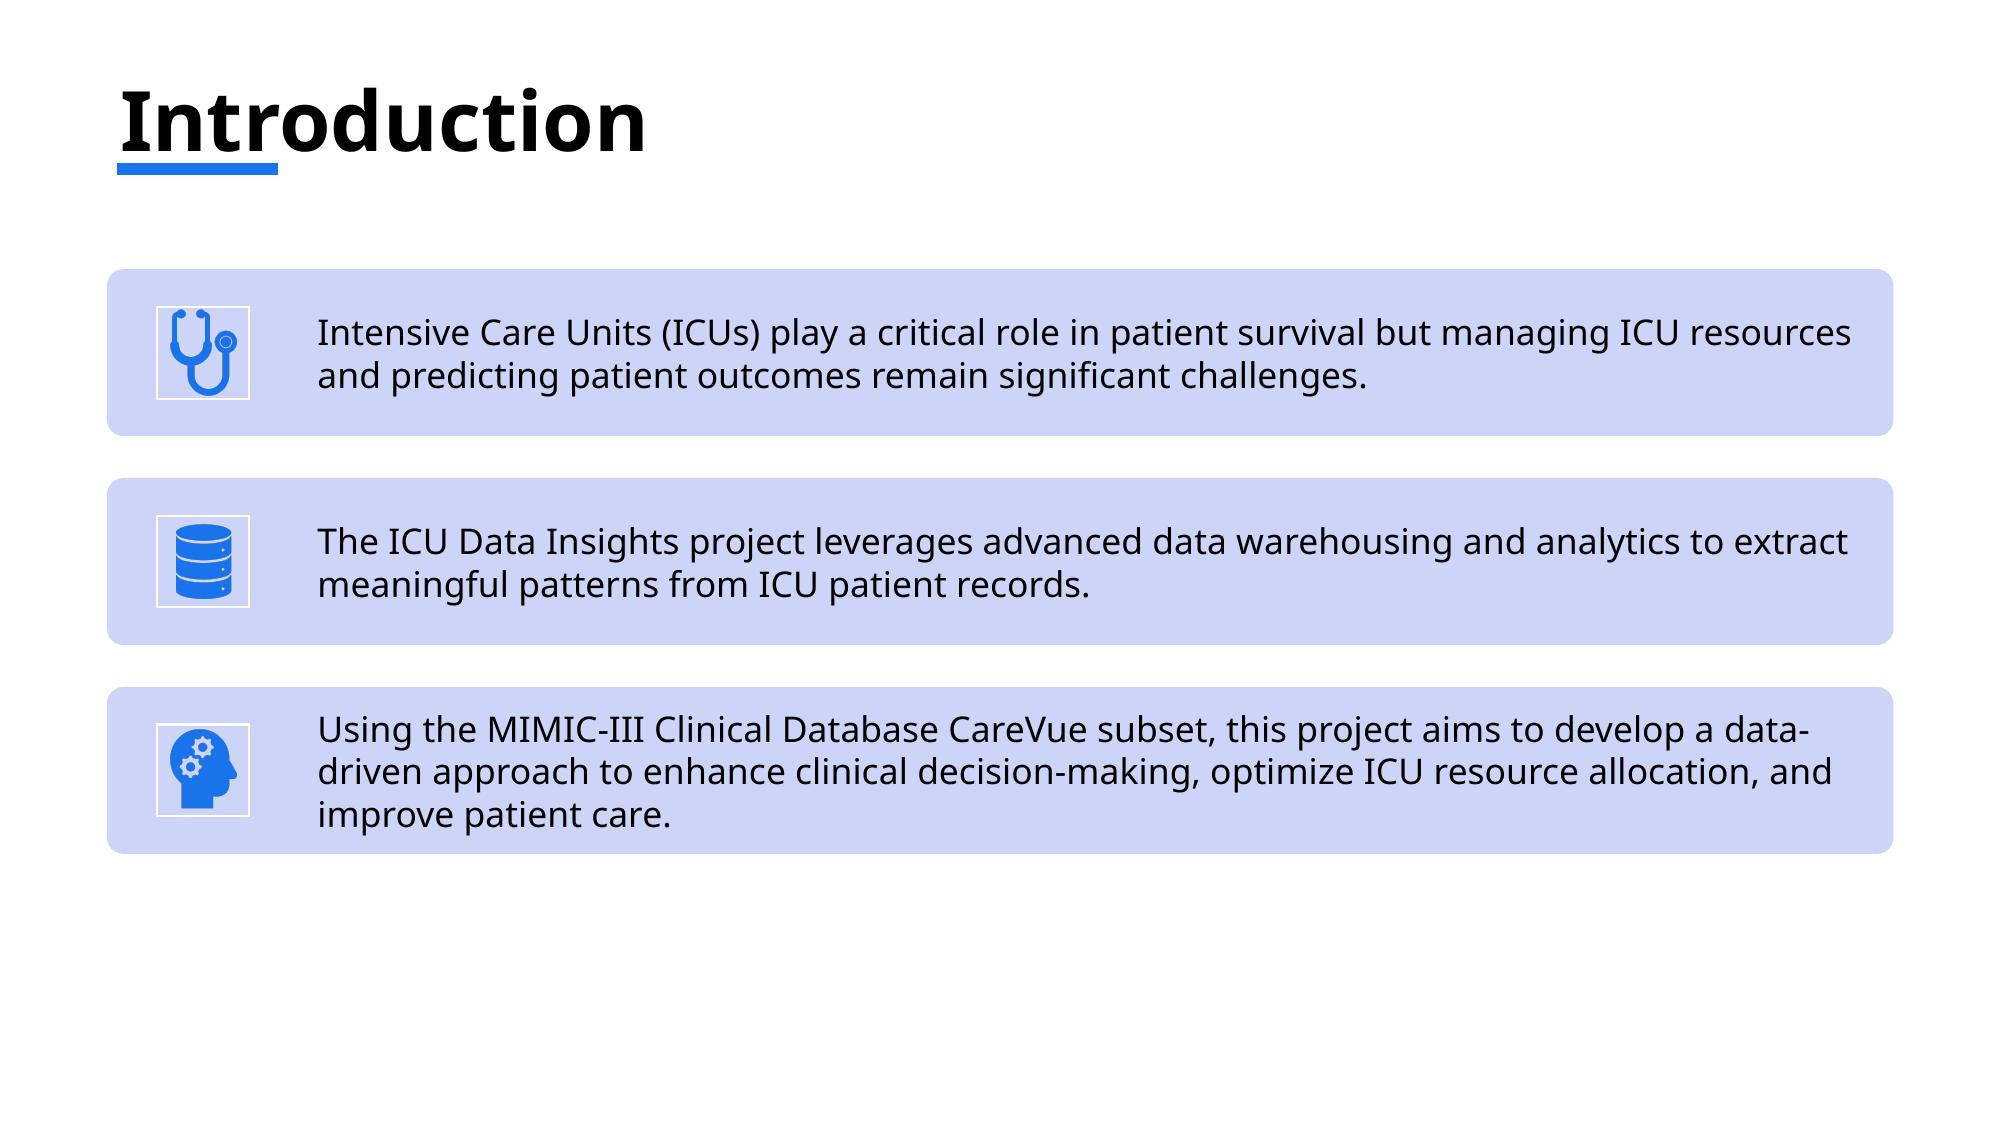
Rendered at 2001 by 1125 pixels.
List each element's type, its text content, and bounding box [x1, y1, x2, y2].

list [106, 269, 1894, 855]
title Introduction [105, 60, 1892, 241]
